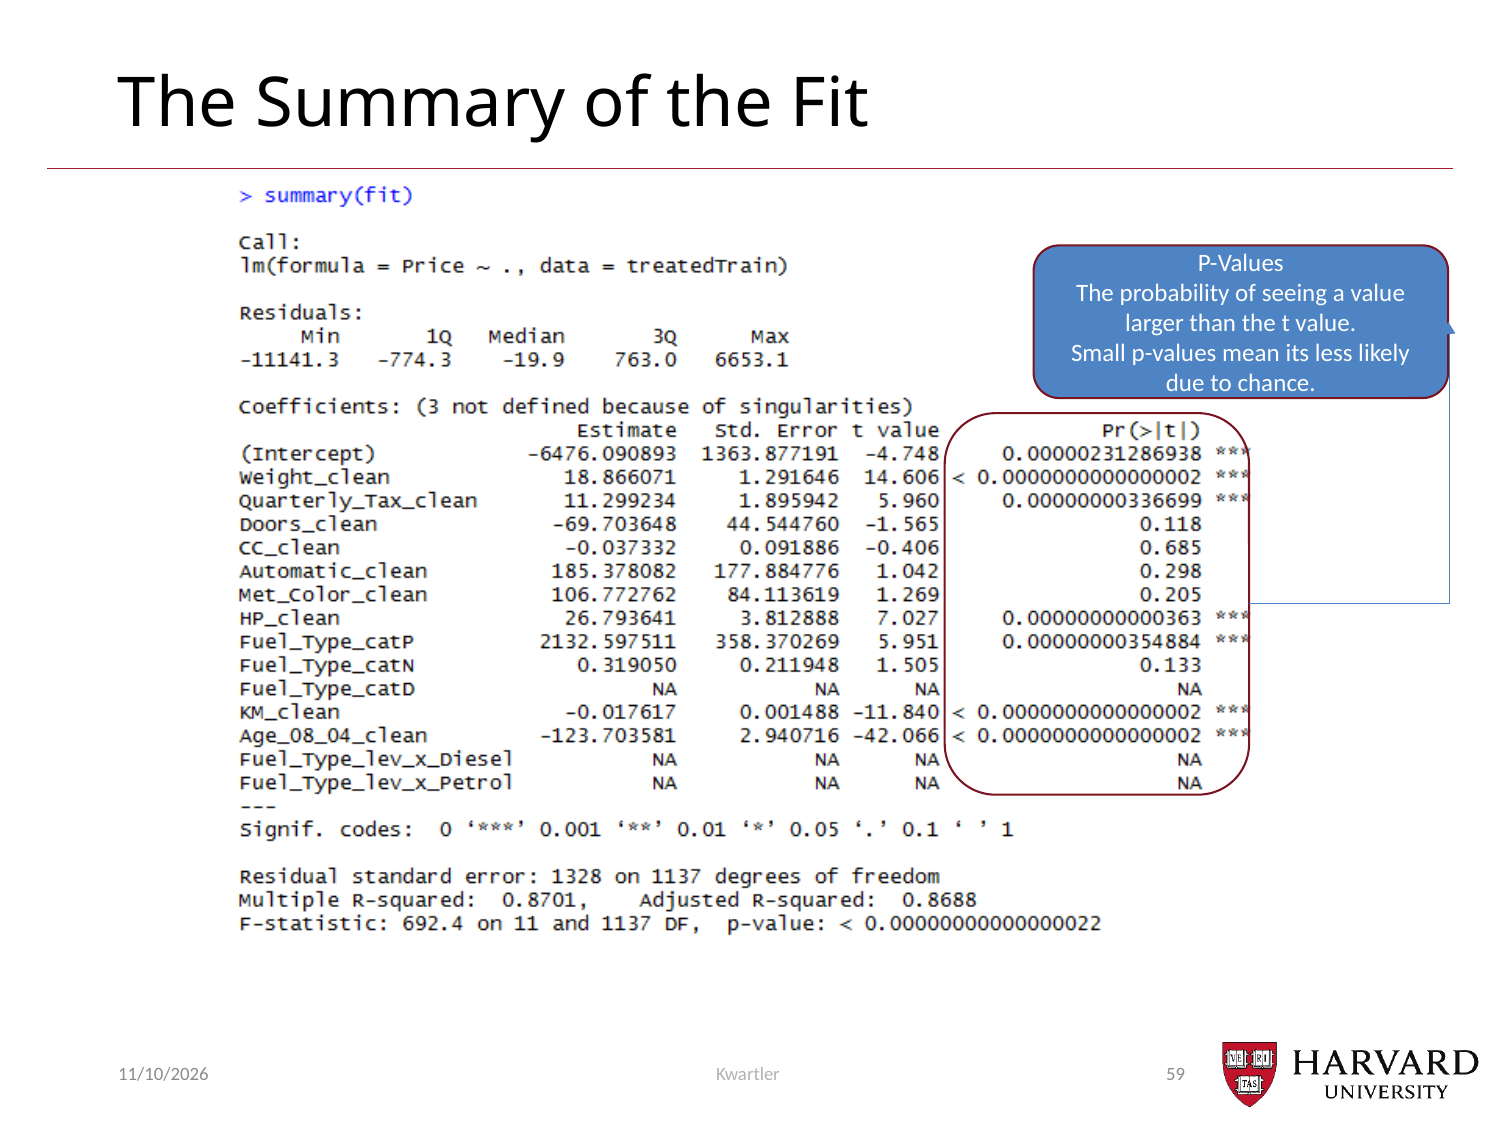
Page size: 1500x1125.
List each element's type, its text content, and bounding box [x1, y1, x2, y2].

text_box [1249, 321, 1449, 604]
picture [1200, 1024, 1500, 1125]
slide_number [103, 1042, 441, 1103]
text_box P-Values The probability of seeing a value larger than the t value. Small p-values mean its less likely due to chance. [1268, 244, 1450, 323]
title The Summary of the Fit [103, 59, 1397, 157]
footer Kwartler [496, 1042, 1004, 1103]
slide_number 59 [1059, 1042, 1200, 1103]
picture [231, 182, 1268, 943]
